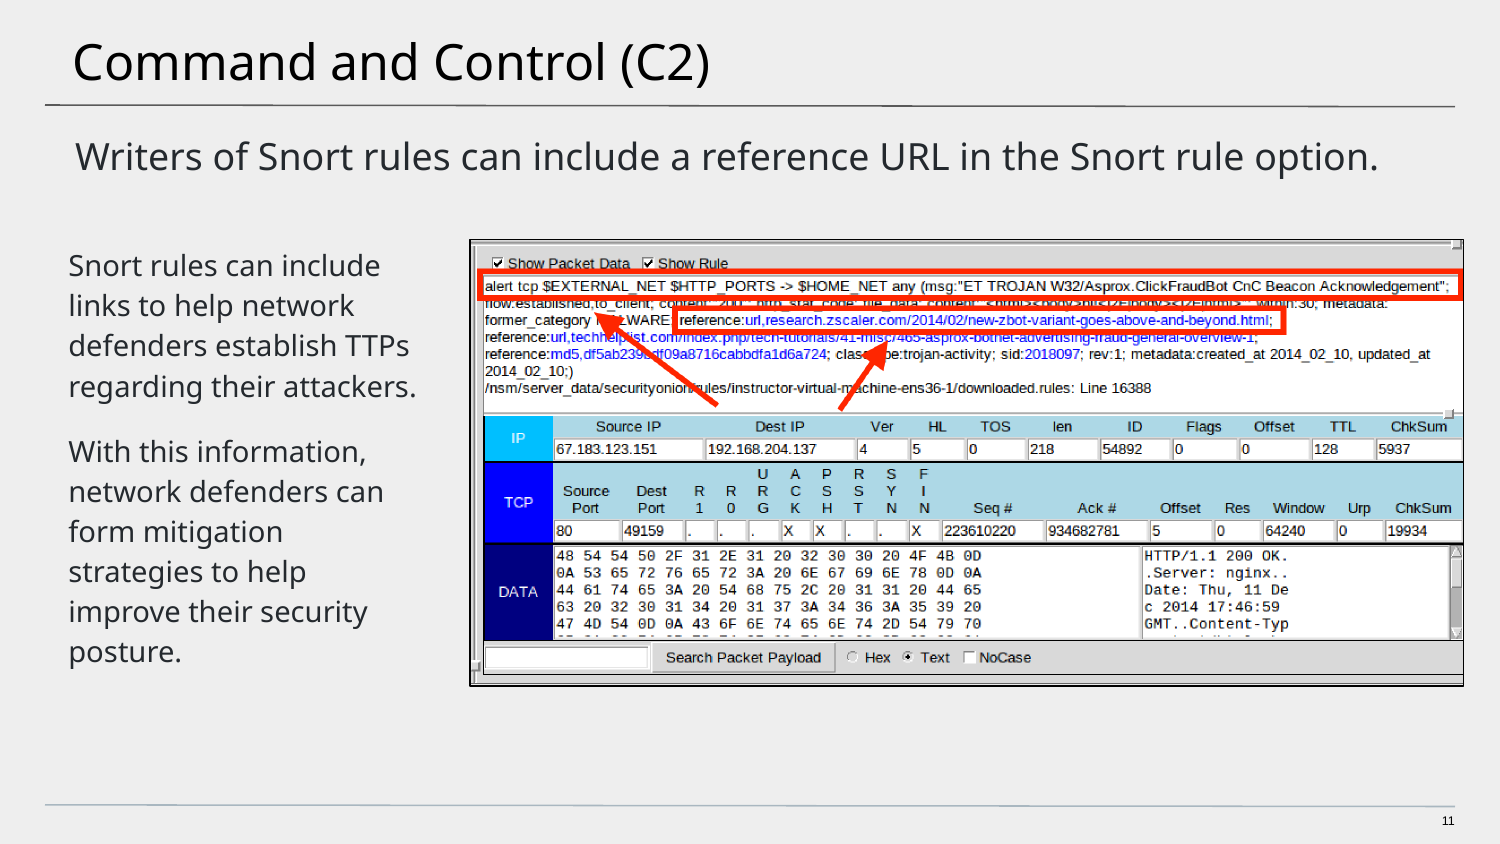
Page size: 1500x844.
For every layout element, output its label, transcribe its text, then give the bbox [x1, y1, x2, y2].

subtitle Writers of Snort rules can include a reference URL in the Snort rule option. [0, 110, 1500, 171]
title Command and Control (C2) [0, 0, 1500, 88]
picture [470, 239, 1463, 686]
text_box Snort rules can include links to help network defenders establish TTPs regarding their attackers. With this information, network defenders can form mitigation strategies to help improve their security posture. [53, 227, 440, 774]
text_box 11 [1411, 813, 1455, 831]
